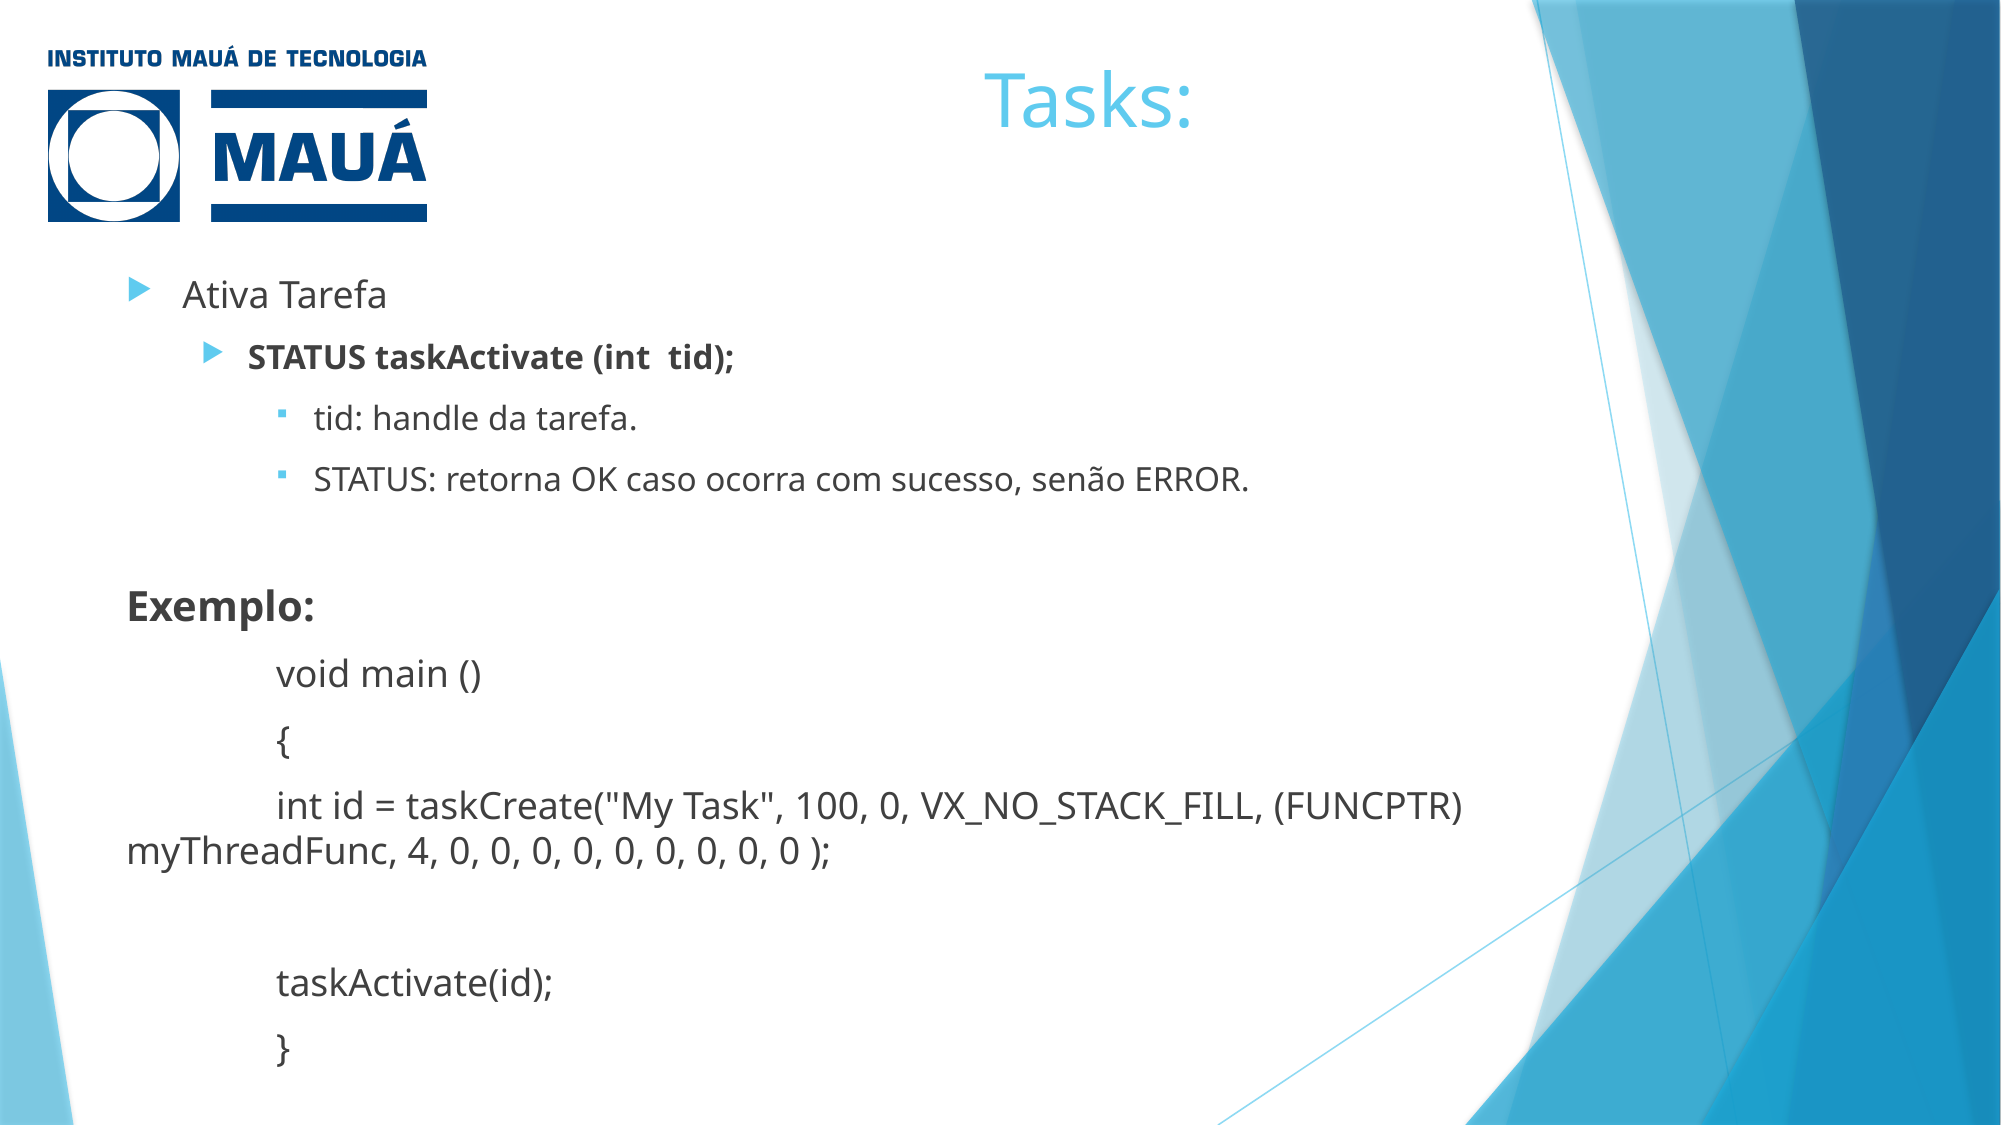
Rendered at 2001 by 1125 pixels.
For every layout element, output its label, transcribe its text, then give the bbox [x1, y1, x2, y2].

picture [47, 44, 428, 223]
text_box Tasks: [970, 45, 1518, 106]
list Ativa Tarefa STATUS taskActivate (int tid); tid: handle da tarefa. STATUS: retorna OK caso ocorra com sucesso, senão ERROR. Exemplo: void main () { int id = taskCreate("My Task", 100, 0, VX_NO_STACK_FILL, (FUNCPTR) myThreadFunc, 4, 0, 0, 0, 0, 0, 0, 0, 0, 0 ); taskActivate(id); } [111, 263, 1522, 1109]
